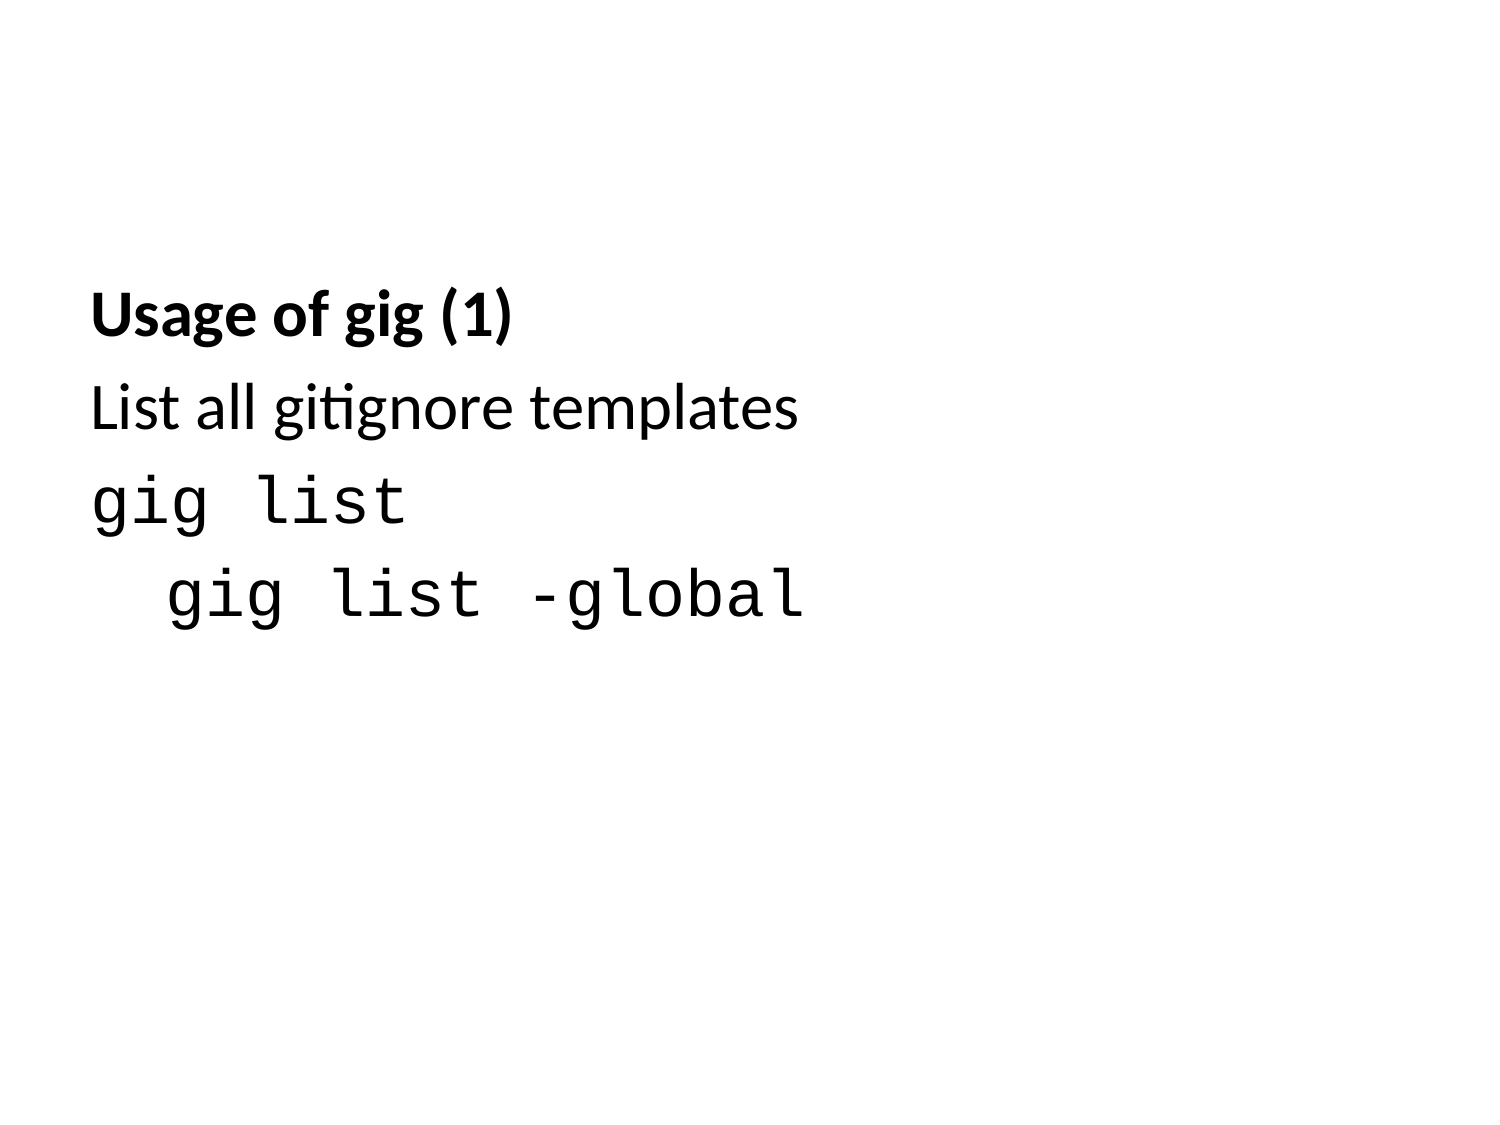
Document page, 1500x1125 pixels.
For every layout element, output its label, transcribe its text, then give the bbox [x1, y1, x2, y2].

list Usage of gig (1) List all gitignore templates gig list gig list -global [75, 262, 1425, 1005]
